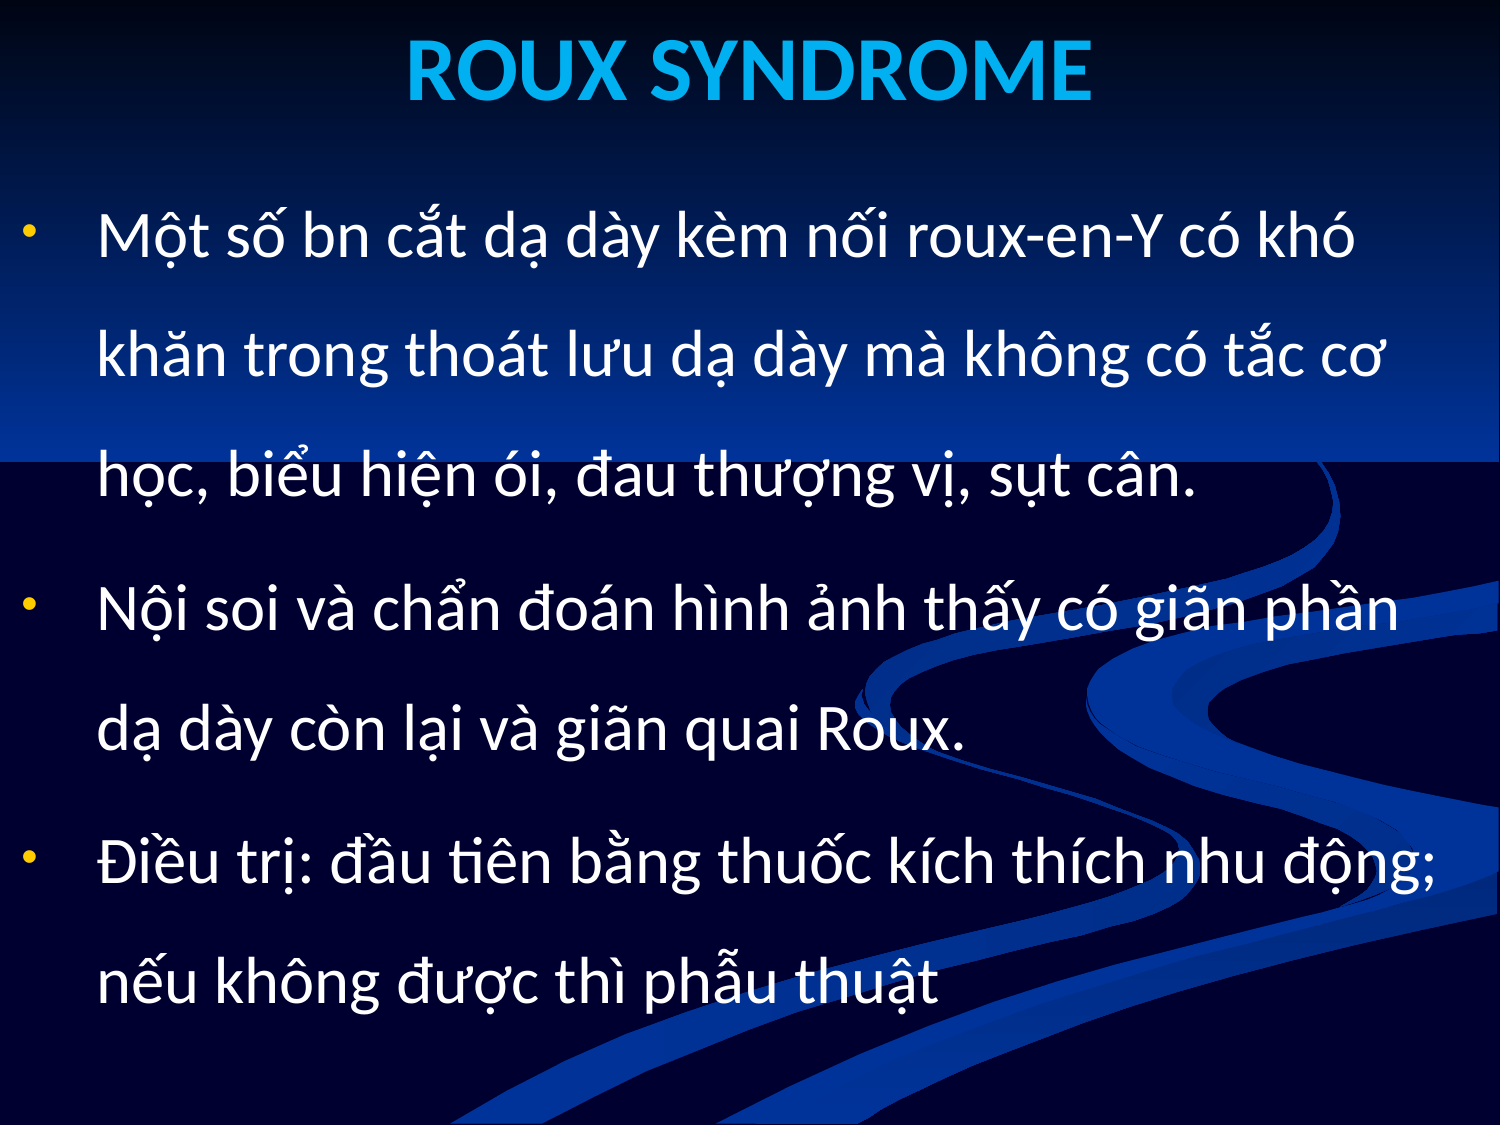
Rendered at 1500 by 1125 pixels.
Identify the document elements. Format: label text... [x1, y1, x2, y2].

subtitle Một số bn cắt dạ dày kèm nối roux-en-Y có khó khăn trong thoát lưu dạ dày mà không có tắc cơ học, biểu hiện ói, đau thượng vị, sụt cân. Nội soi và chẩn đoán hình ảnh thấy có giãn phần dạ dày còn lại và giãn quai Roux. Điều trị: đầu tiên bằng thuốc kích thích nhu động; nếu không được thì phẫu thuật [5, 142, 1494, 1119]
title ROUX SYNDROME [112, 12, 1388, 116]
